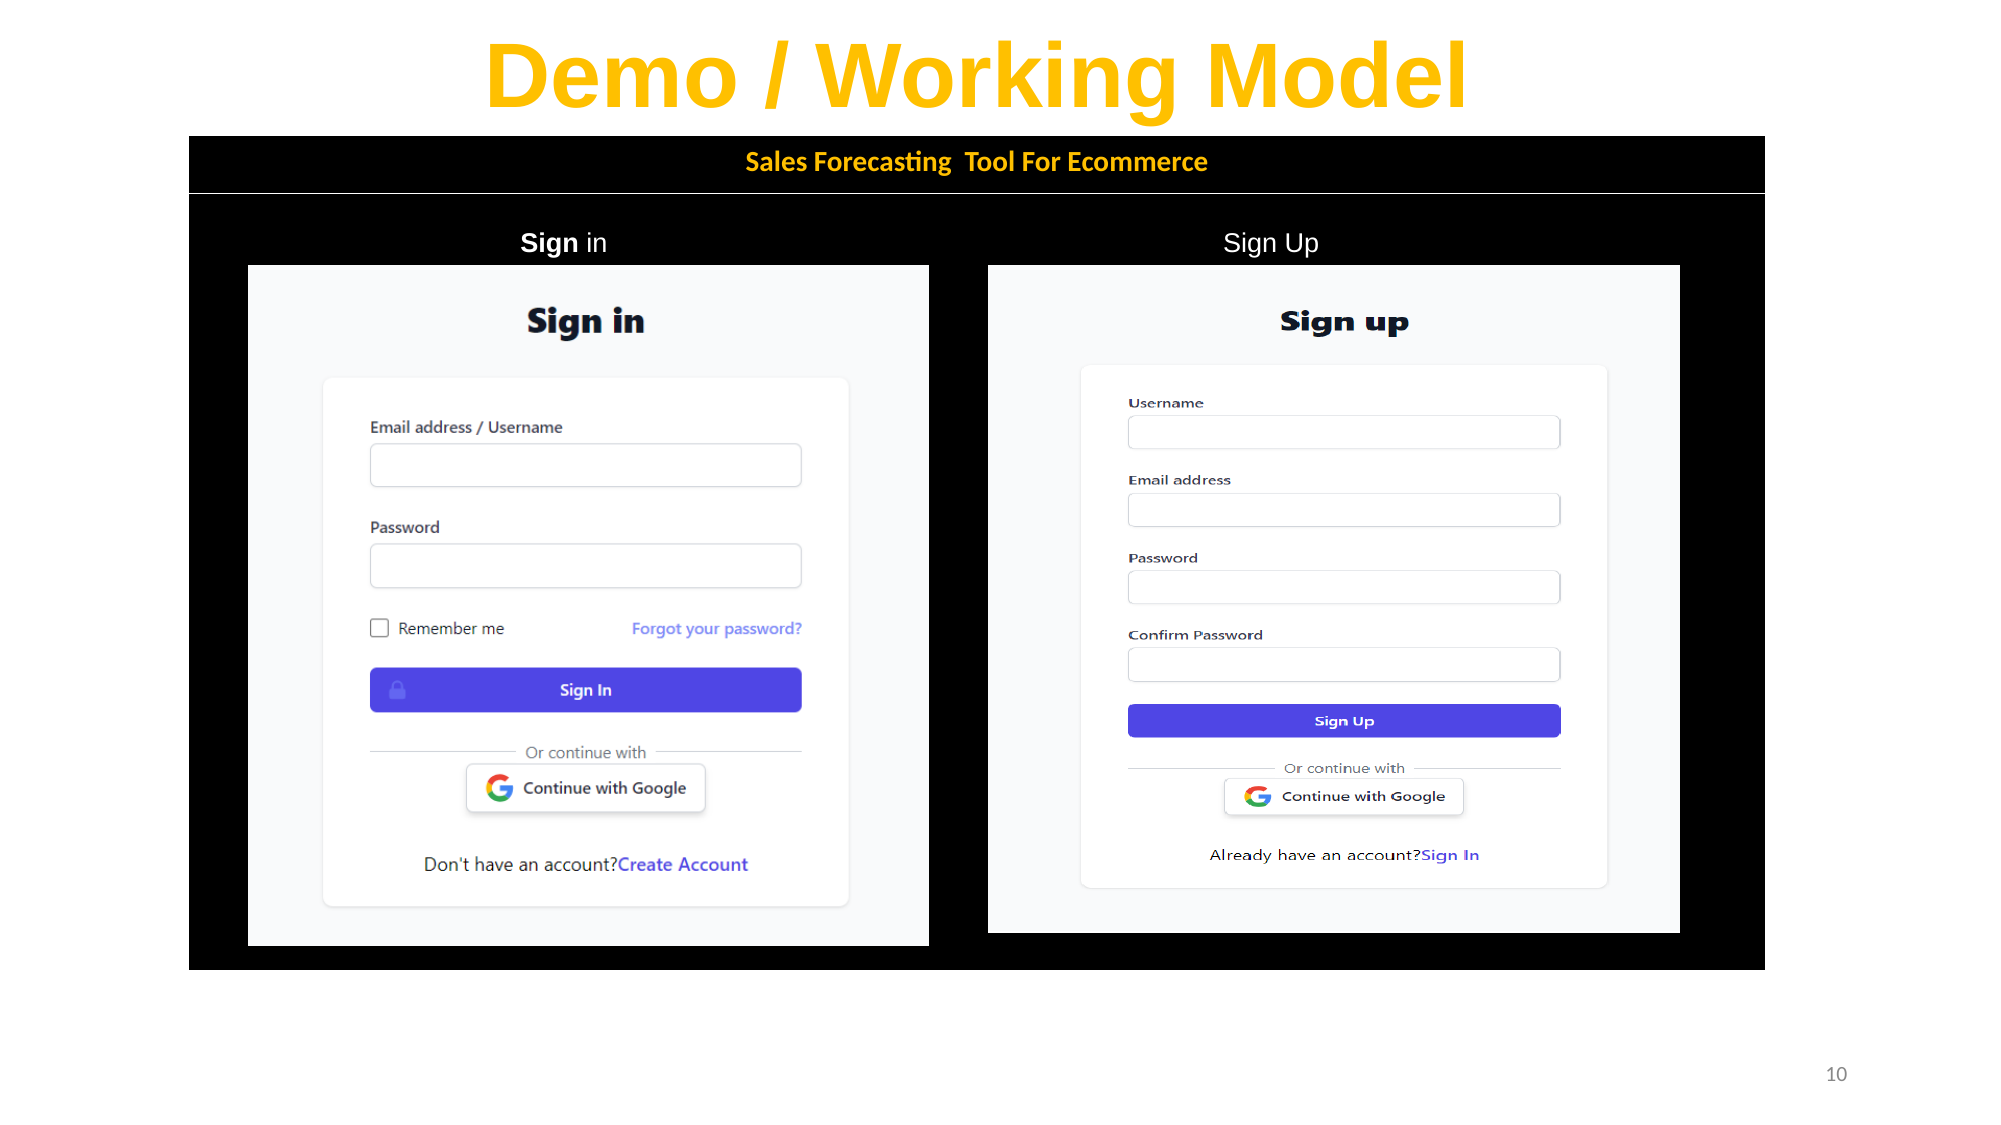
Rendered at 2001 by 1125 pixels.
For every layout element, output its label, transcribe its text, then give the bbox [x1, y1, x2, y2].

picture [248, 265, 929, 946]
table_header Sales Forecasting Tool For Ecommerce [189, 136, 1765, 193]
slide_number 10 [1412, 1042, 1863, 1103]
table_cell Sign in Sign Up [189, 194, 1765, 970]
title Demo / Working Model [188, 29, 1767, 127]
picture [988, 265, 1680, 933]
